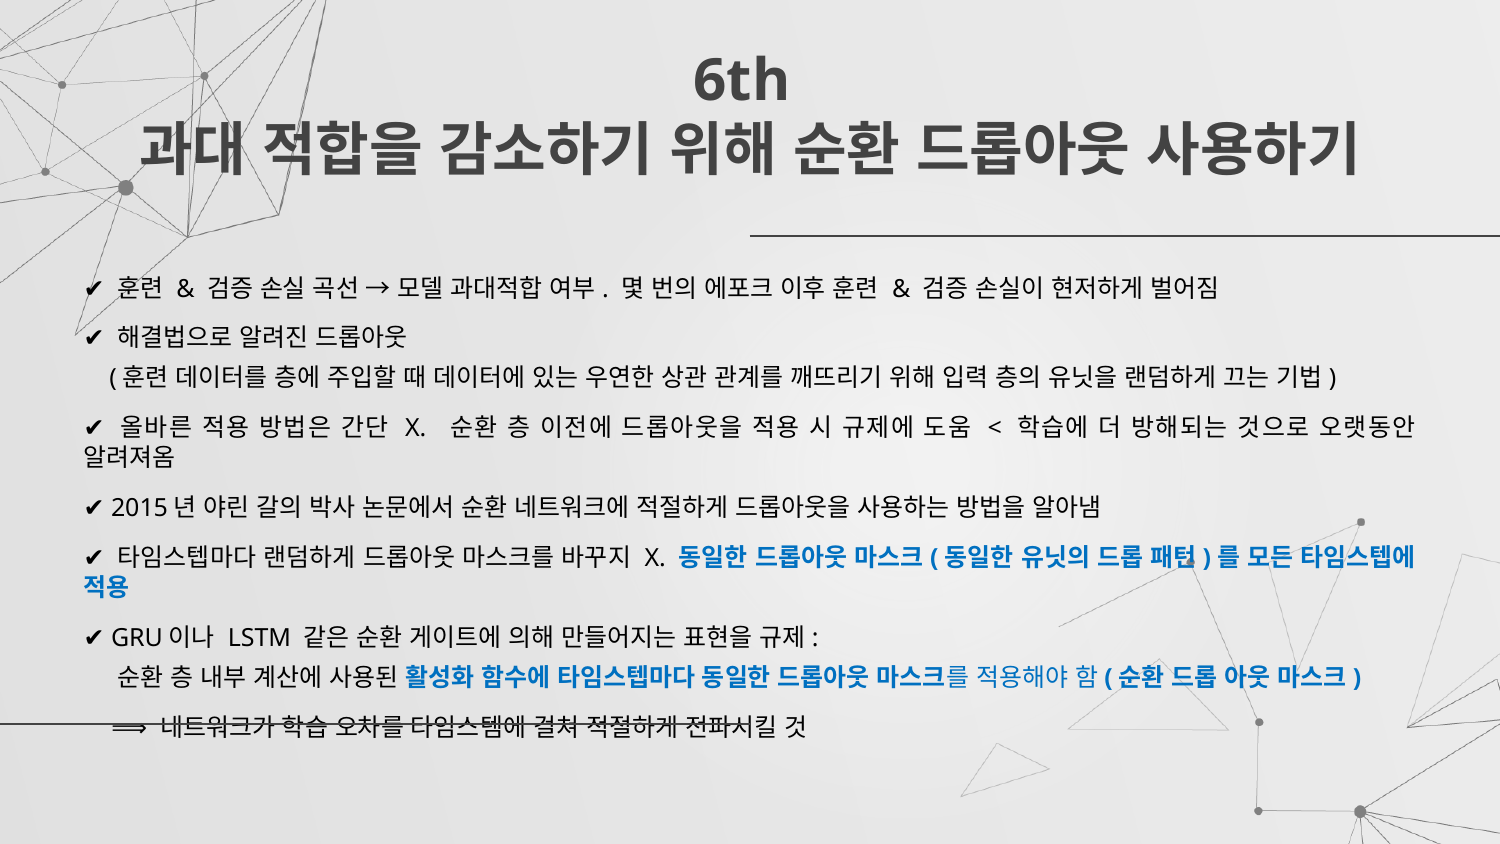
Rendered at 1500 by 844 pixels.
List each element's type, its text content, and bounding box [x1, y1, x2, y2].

title 6th 과대 적합을 감소하기 위해 순환 드롭아웃 사용하기 [72, 32, 1427, 197]
picture [0, 0, 1500, 844]
subtitle ✔ 훈련 & 검증 손실 곡선 → 모델 과대적합 여부. 몇 번의 에포크 이후 훈련 & 검증 손실이 현저하게 벌어짐 ✔ 해결법으로 알려진 드롭아웃 (훈련 데이터를 층에 주입할 때 데이터에 있는 우연한 상관 관계를 깨뜨리기 위해 입력 층의 유닛을 랜덤하게 끄는 기법) ✔ 올바른 적용 방법은 간단 X. 순환 층 이전에 드롭아웃을 적용 시 규제에 도움 < 학습에 더 방해되는 것으로 오랫동안 알려져옴 ✔ 2015년 야린 갈의 박사 논문에서 순환 네트워크에 적절하게 드롭아웃을 사용하는 방법을 알아냄 ✔ 타임스텝마다 랜덤하게 드롭아웃 마스크를 바꾸지 X. 동일한 드롭아웃 마스크(동일한 유닛의 드롭 패턴)를 모든 타임스텝에 적용 ✔ GRU이나 LSTM 같은 순환 게이트에 의해 만들어지는 표현을 규제: 순환 층 내부 계산에 사용된 활성화 함수에 타임스텝마다 동일한 드롭아웃 마스크를 적용해야 함(순환 드롭 아웃 마스크) ⟹ 네트워크가 학습 오차를 타임스템에 걸쳐 적절하게 전파시킬 것 [68, 257, 1431, 769]
